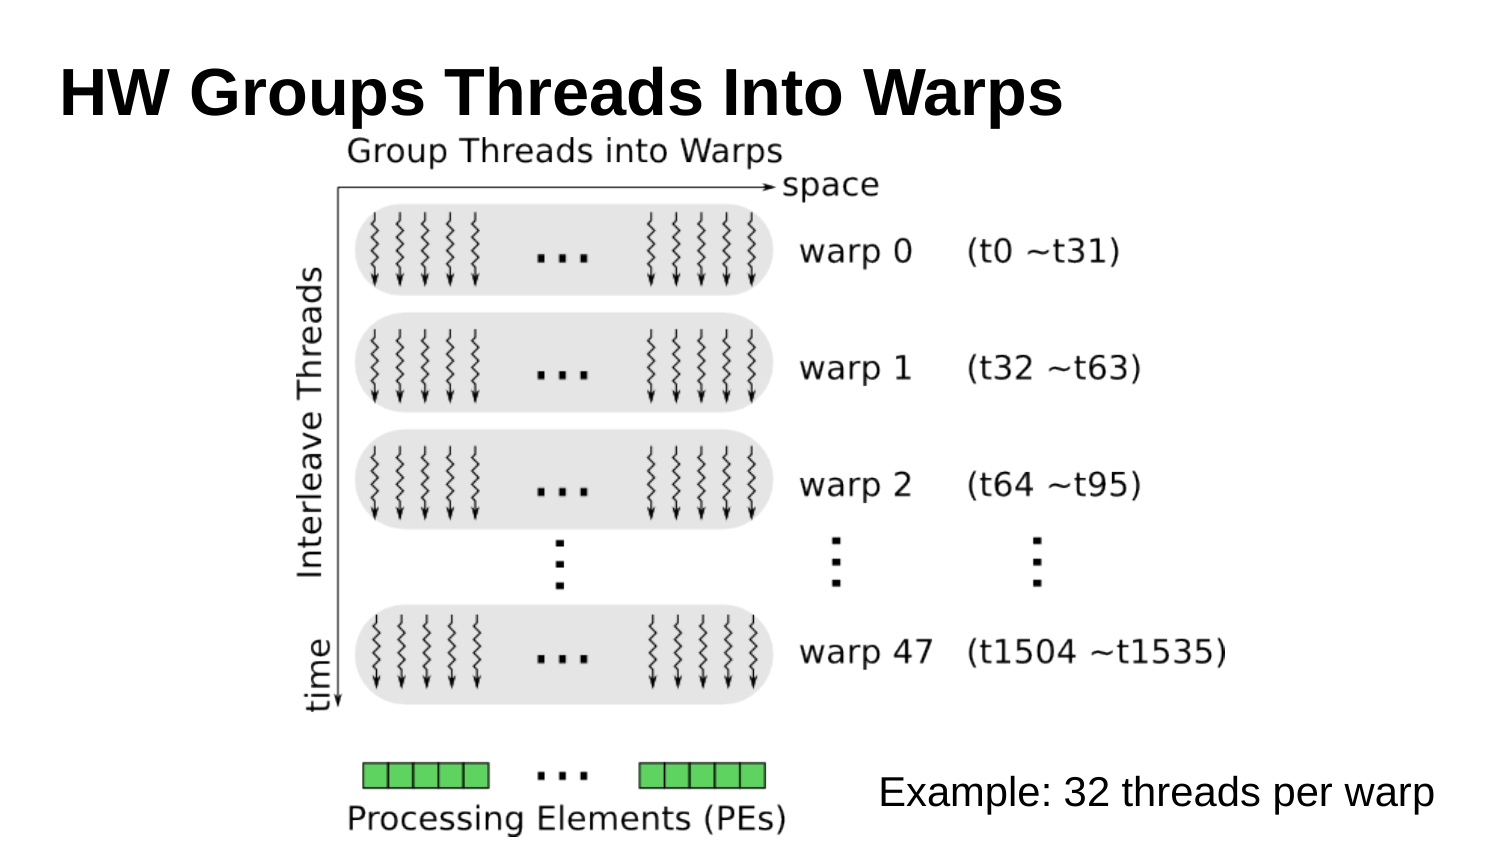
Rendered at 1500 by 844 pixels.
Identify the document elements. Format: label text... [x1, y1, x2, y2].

text_box Example: 32 threads per warp [1230, 749, 1475, 825]
title HW Groups Threads Into Warps [44, 33, 1471, 115]
picture [296, 137, 1226, 837]
